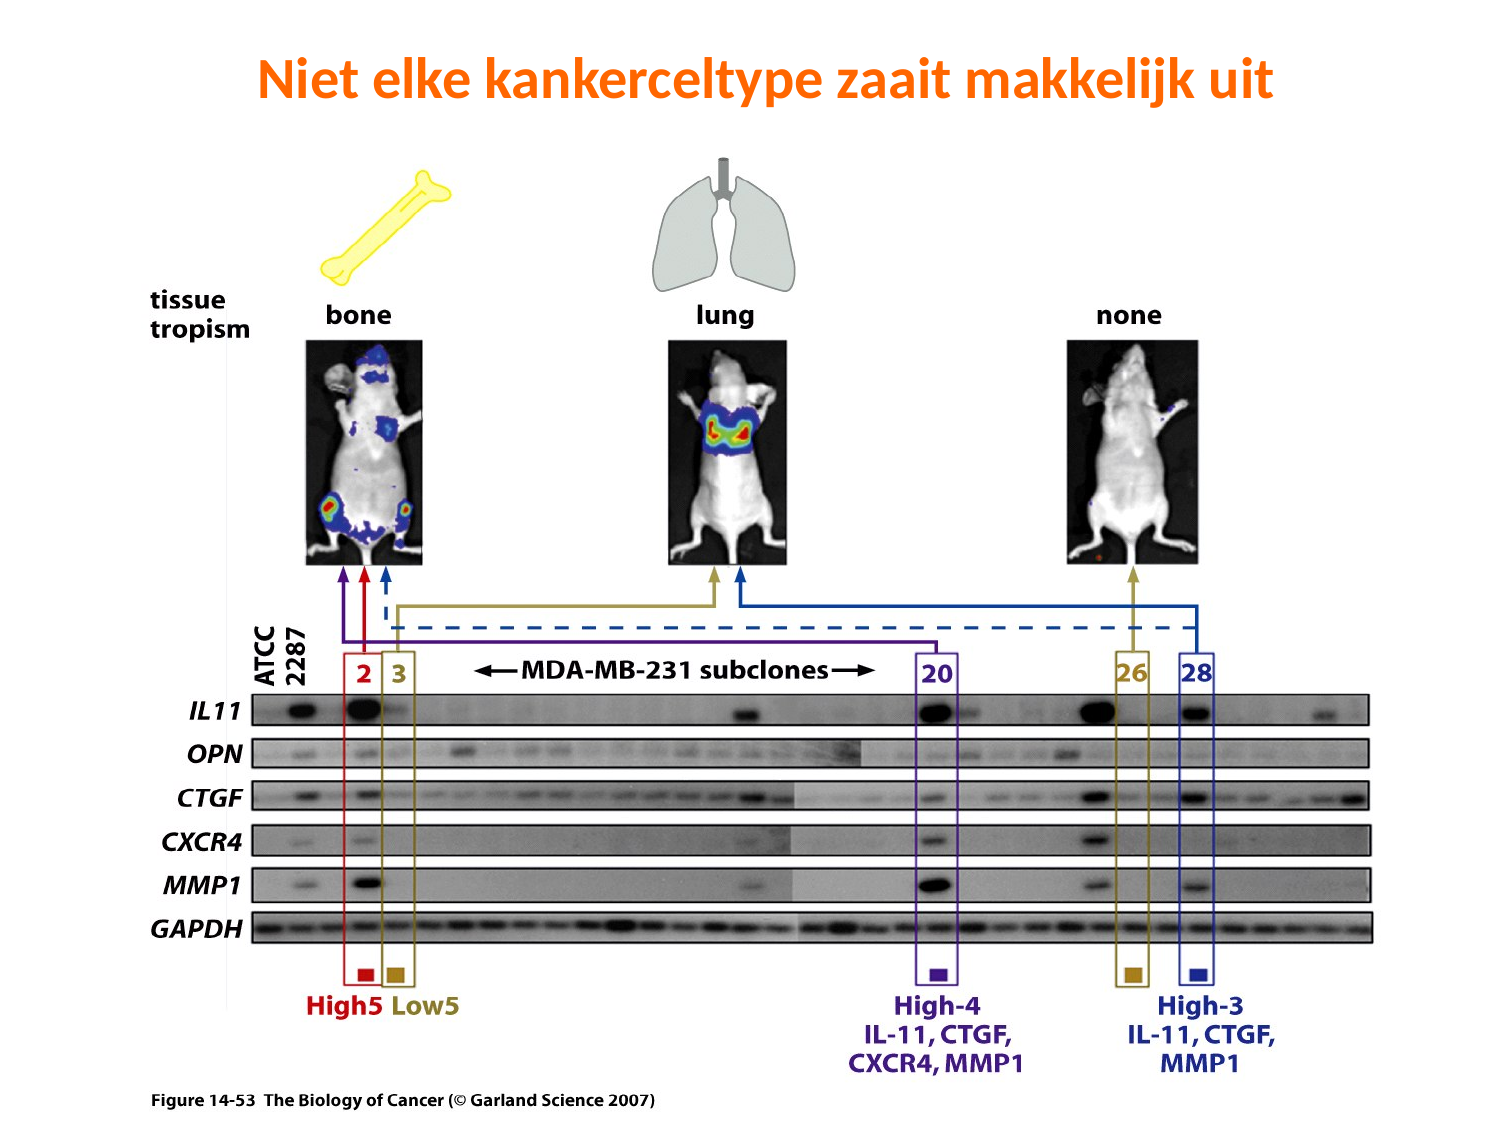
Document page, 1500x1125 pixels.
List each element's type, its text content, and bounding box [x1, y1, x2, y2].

text_box Niet elke kankerceltype zaait makkelijk uit [243, 32, 1306, 117]
picture [140, 148, 1397, 1112]
